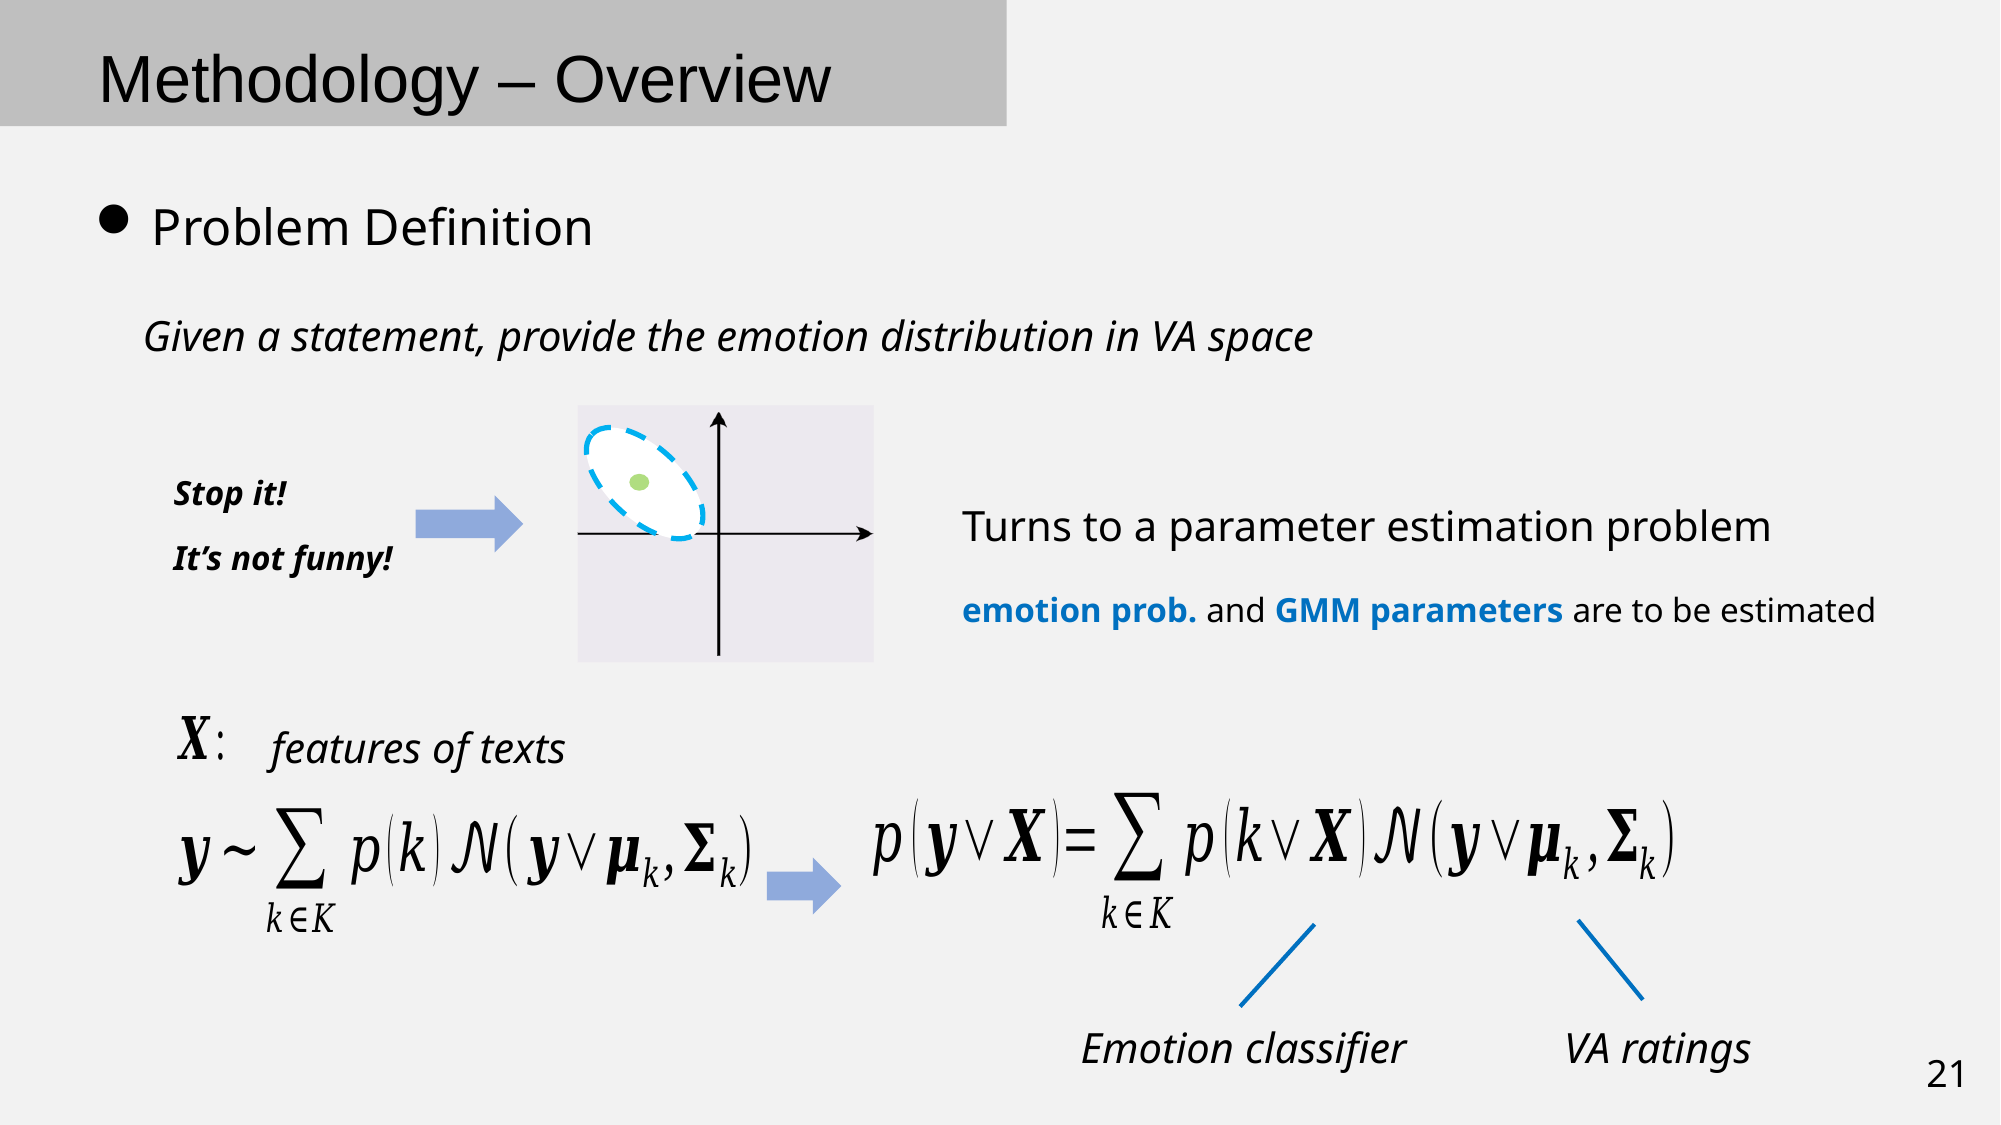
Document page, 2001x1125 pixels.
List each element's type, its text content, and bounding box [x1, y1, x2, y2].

text_box Emotion classifier [1065, 999, 1542, 1080]
text_box [0, 0, 1008, 127]
picture [565, 400, 886, 667]
text_box VA ratings [1549, 999, 1797, 1042]
text_box Stop it! It’s not funny! [158, 453, 433, 585]
text_box Problem Definition [80, 170, 784, 263]
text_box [1577, 920, 1643, 1000]
text_box Turns to a parameter estimation problem [947, 476, 1836, 557]
text_box Methodology – Overview [84, 4, 848, 124]
text_box [765, 854, 843, 918]
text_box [1240, 924, 1315, 1007]
text_box emotion prob. and GMM parameters are to be estimated [947, 569, 1925, 637]
text_box Given a statement, provide the emotion distribution in VA space [127, 286, 1482, 367]
text_box [414, 492, 525, 555]
slide_number 21 [1534, 1042, 1985, 1103]
text_box features of texts [256, 699, 582, 780]
